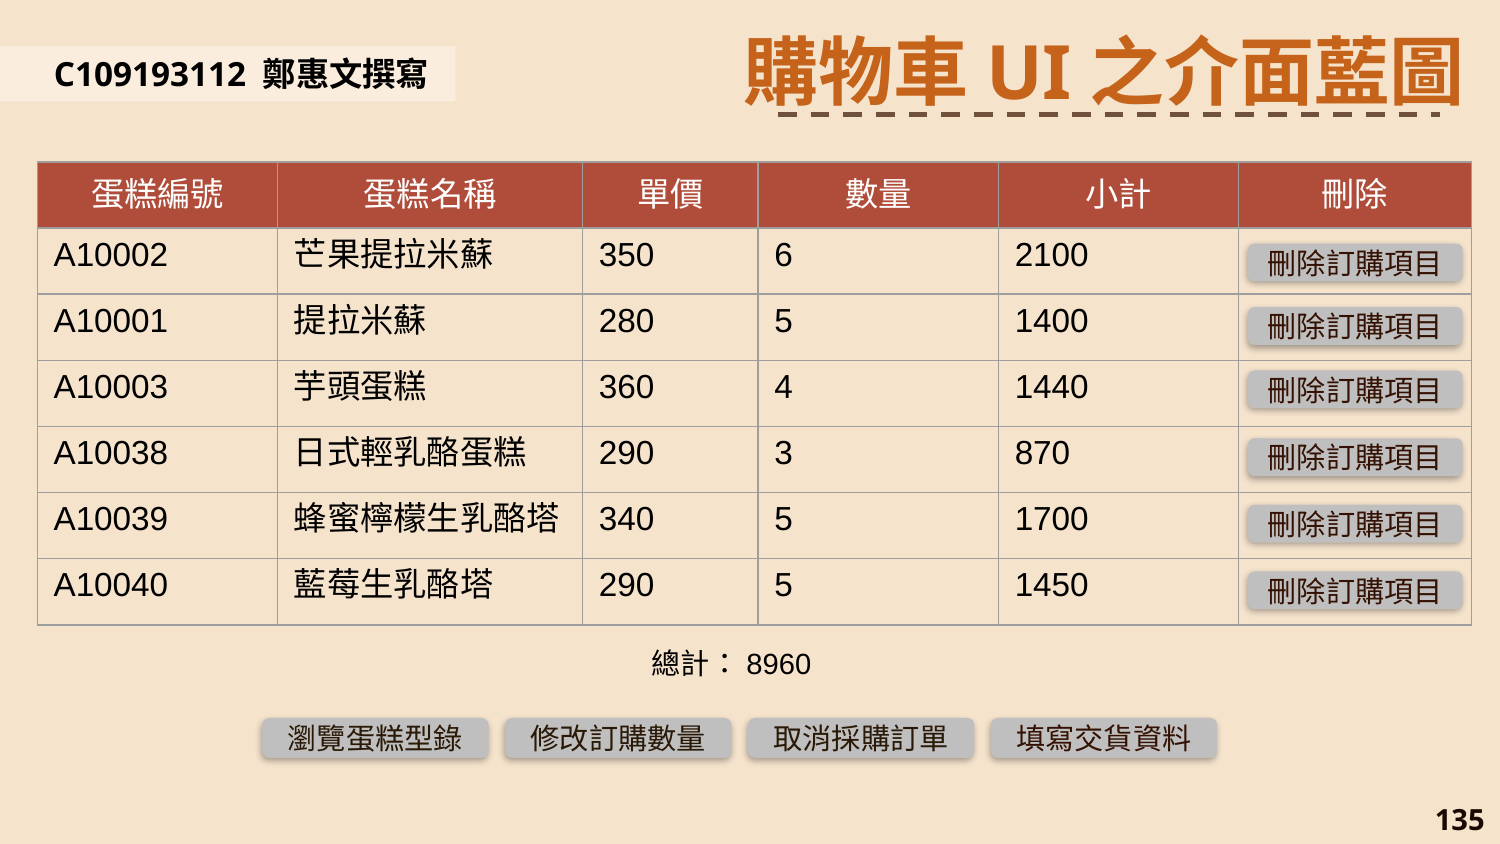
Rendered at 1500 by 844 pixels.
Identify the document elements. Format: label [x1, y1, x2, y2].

table_cell [583, 493, 757, 558]
text_box [660, 9, 1500, 122]
table_cell [1239, 559, 1471, 624]
table_header [1239, 163, 1471, 227]
table_cell [759, 361, 998, 426]
table_cell [583, 295, 757, 360]
table_cell [999, 493, 1238, 558]
table_cell [1239, 493, 1471, 558]
table_cell [1239, 295, 1471, 360]
table_header [999, 163, 1238, 227]
table_cell [278, 493, 582, 558]
table_header [38, 163, 277, 227]
table_header [759, 163, 998, 227]
table_cell [1239, 361, 1471, 426]
table_cell [38, 559, 277, 624]
table_header [583, 163, 757, 227]
text_box [1247, 370, 1463, 409]
table_cell [759, 295, 998, 360]
table_cell [38, 229, 277, 293]
table_cell [278, 295, 582, 360]
table_cell [278, 229, 582, 293]
table_cell [999, 559, 1238, 624]
text_box [1247, 243, 1463, 282]
text_box [505, 638, 975, 758]
table_cell [278, 427, 582, 492]
table_cell [38, 427, 277, 492]
table_cell [583, 229, 757, 293]
table_cell [759, 559, 998, 624]
table_cell [583, 427, 757, 492]
table_cell [999, 295, 1238, 360]
text_box [262, 717, 489, 758]
table_cell [278, 559, 582, 624]
table_cell [583, 361, 757, 426]
table_cell [1239, 229, 1471, 293]
table_cell [999, 229, 1238, 293]
text_box [1247, 307, 1463, 345]
text_box [990, 717, 1218, 758]
text_box [1247, 438, 1463, 477]
slide_number [1162, 798, 1500, 844]
table_cell [1239, 427, 1471, 492]
table_cell [759, 493, 998, 558]
table_cell [999, 361, 1238, 426]
text_box [0, 45, 456, 102]
table_header [278, 163, 582, 227]
table_cell [999, 427, 1238, 492]
table_cell [583, 559, 757, 624]
table_cell [38, 493, 277, 558]
table_cell [38, 361, 277, 426]
table_cell [759, 229, 998, 293]
text_box [1247, 504, 1463, 543]
text_box [1247, 571, 1463, 610]
table_cell [759, 427, 998, 492]
table_cell [38, 295, 277, 360]
table_cell [278, 361, 582, 426]
